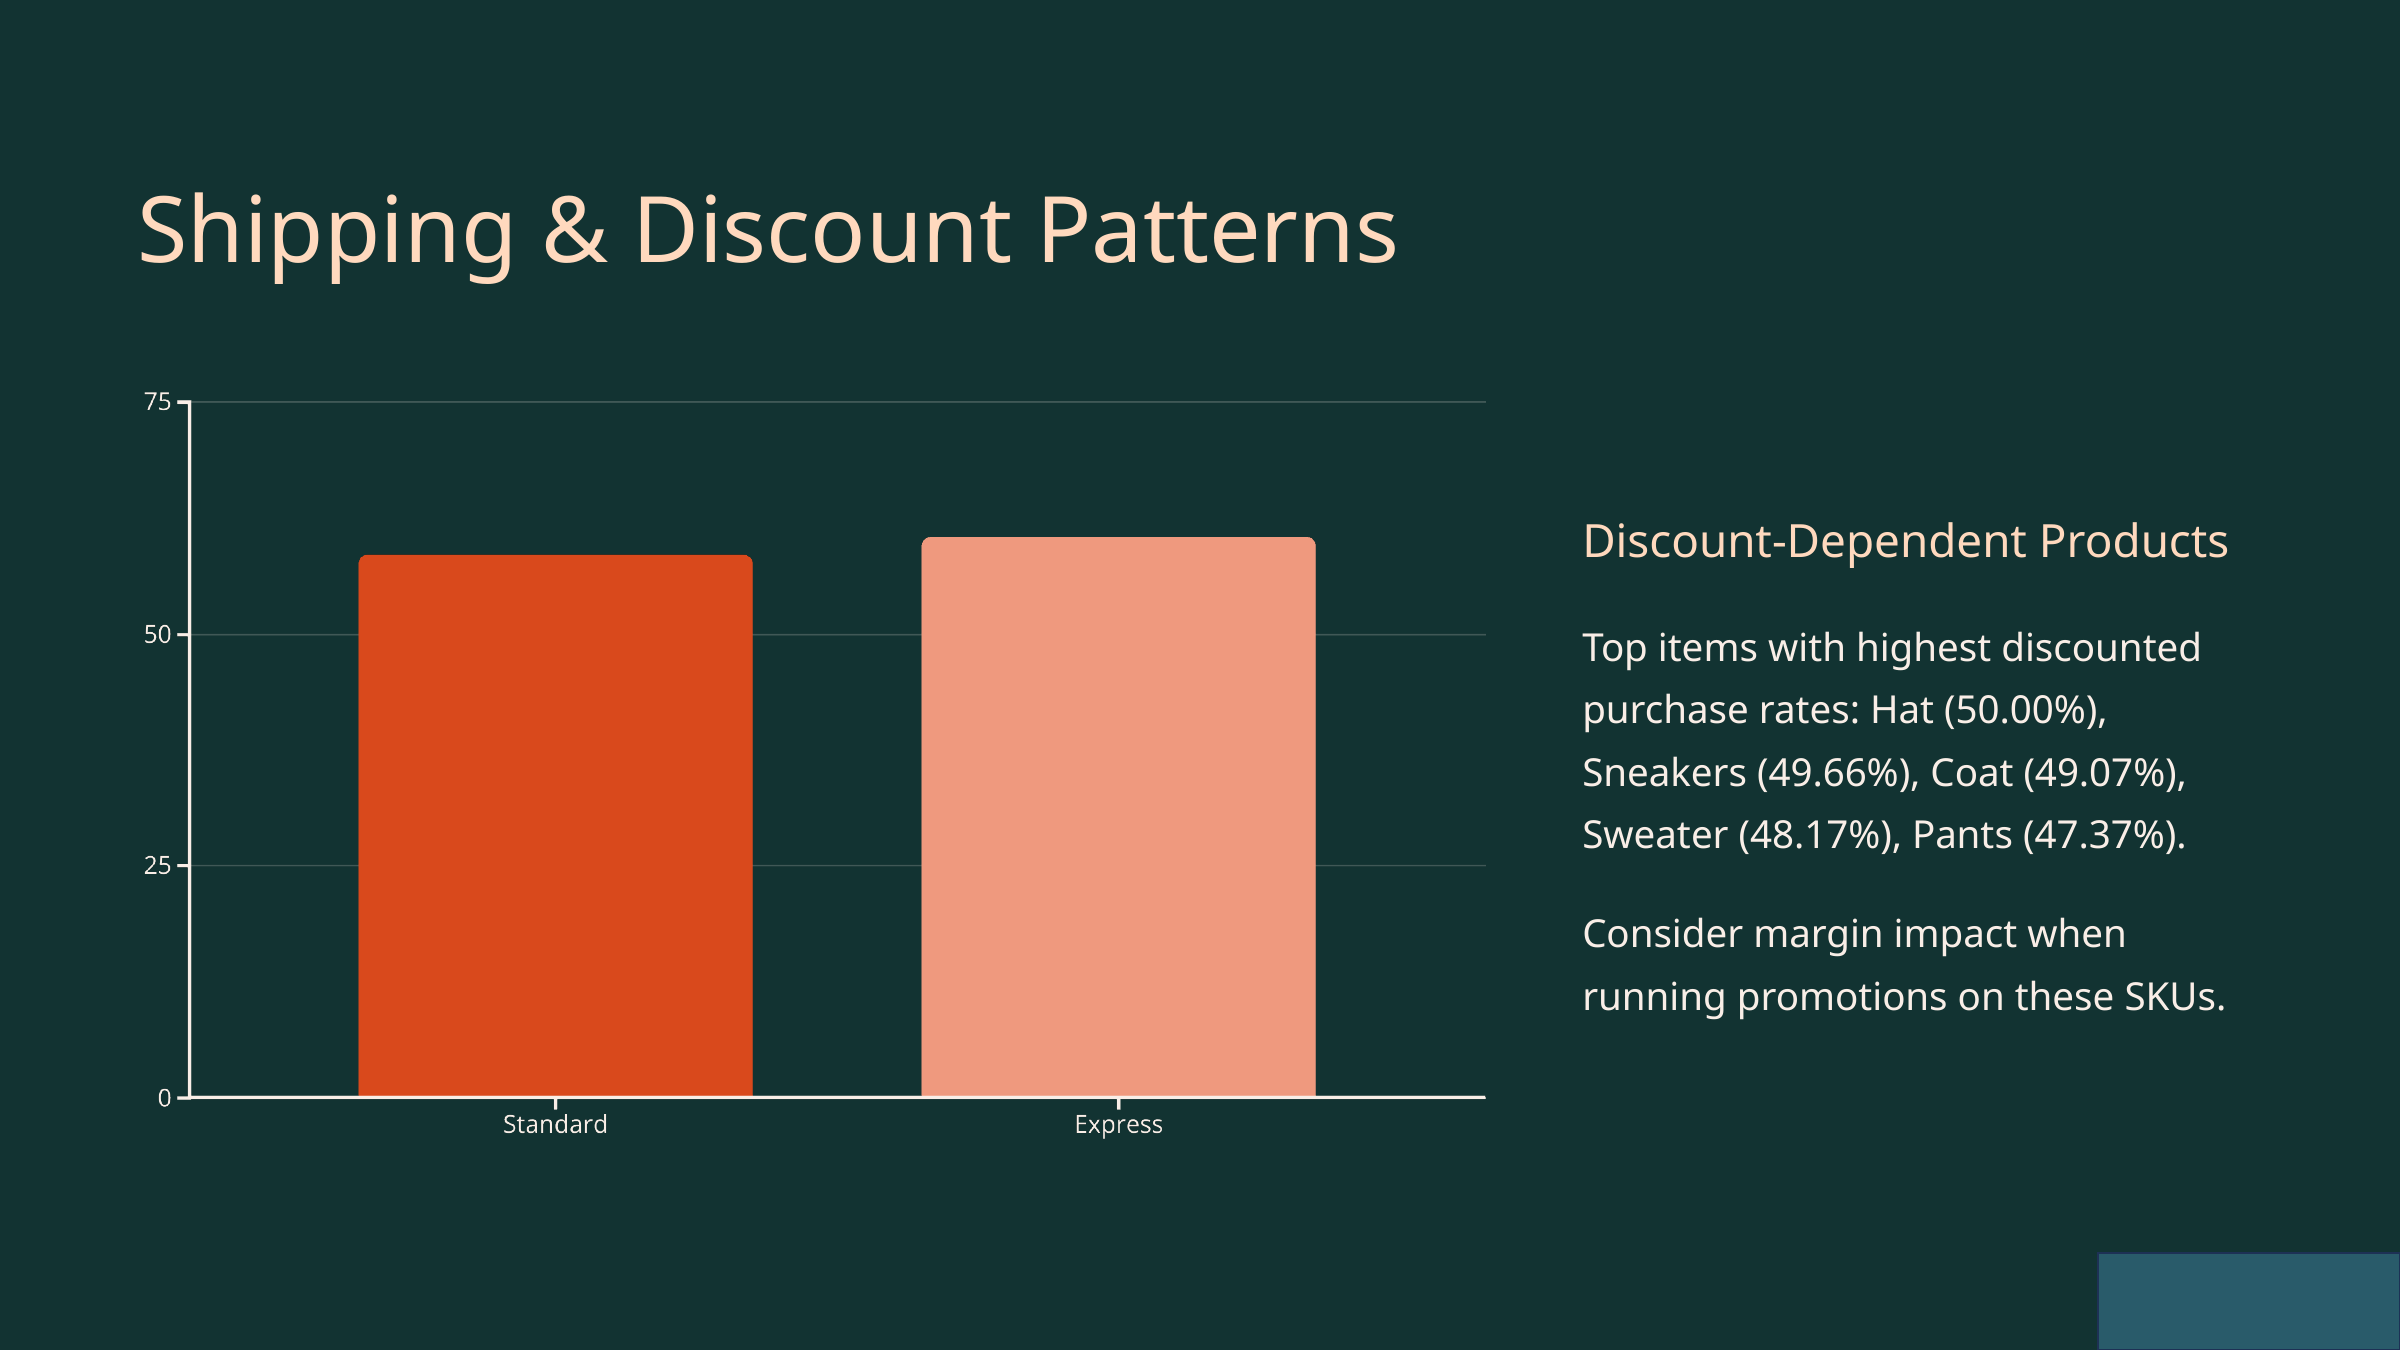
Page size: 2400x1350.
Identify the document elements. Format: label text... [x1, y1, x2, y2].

text_box Consider margin impact when running promotions on these SKUs. [1582, 893, 2264, 1019]
text_box Top items with highest discounted purchase rates: Hat (50.00%), Sneakers (49.66%), Coat (49.07%), Sweater (48.17%), Pants (47.37%). [1582, 606, 2264, 858]
picture [137, 384, 1486, 1140]
text_box Discount-Dependent Products [1582, 509, 2221, 568]
text_box [2097, 1252, 2400, 1350]
text_box Shipping & Discount Patterns [137, 166, 1359, 282]
